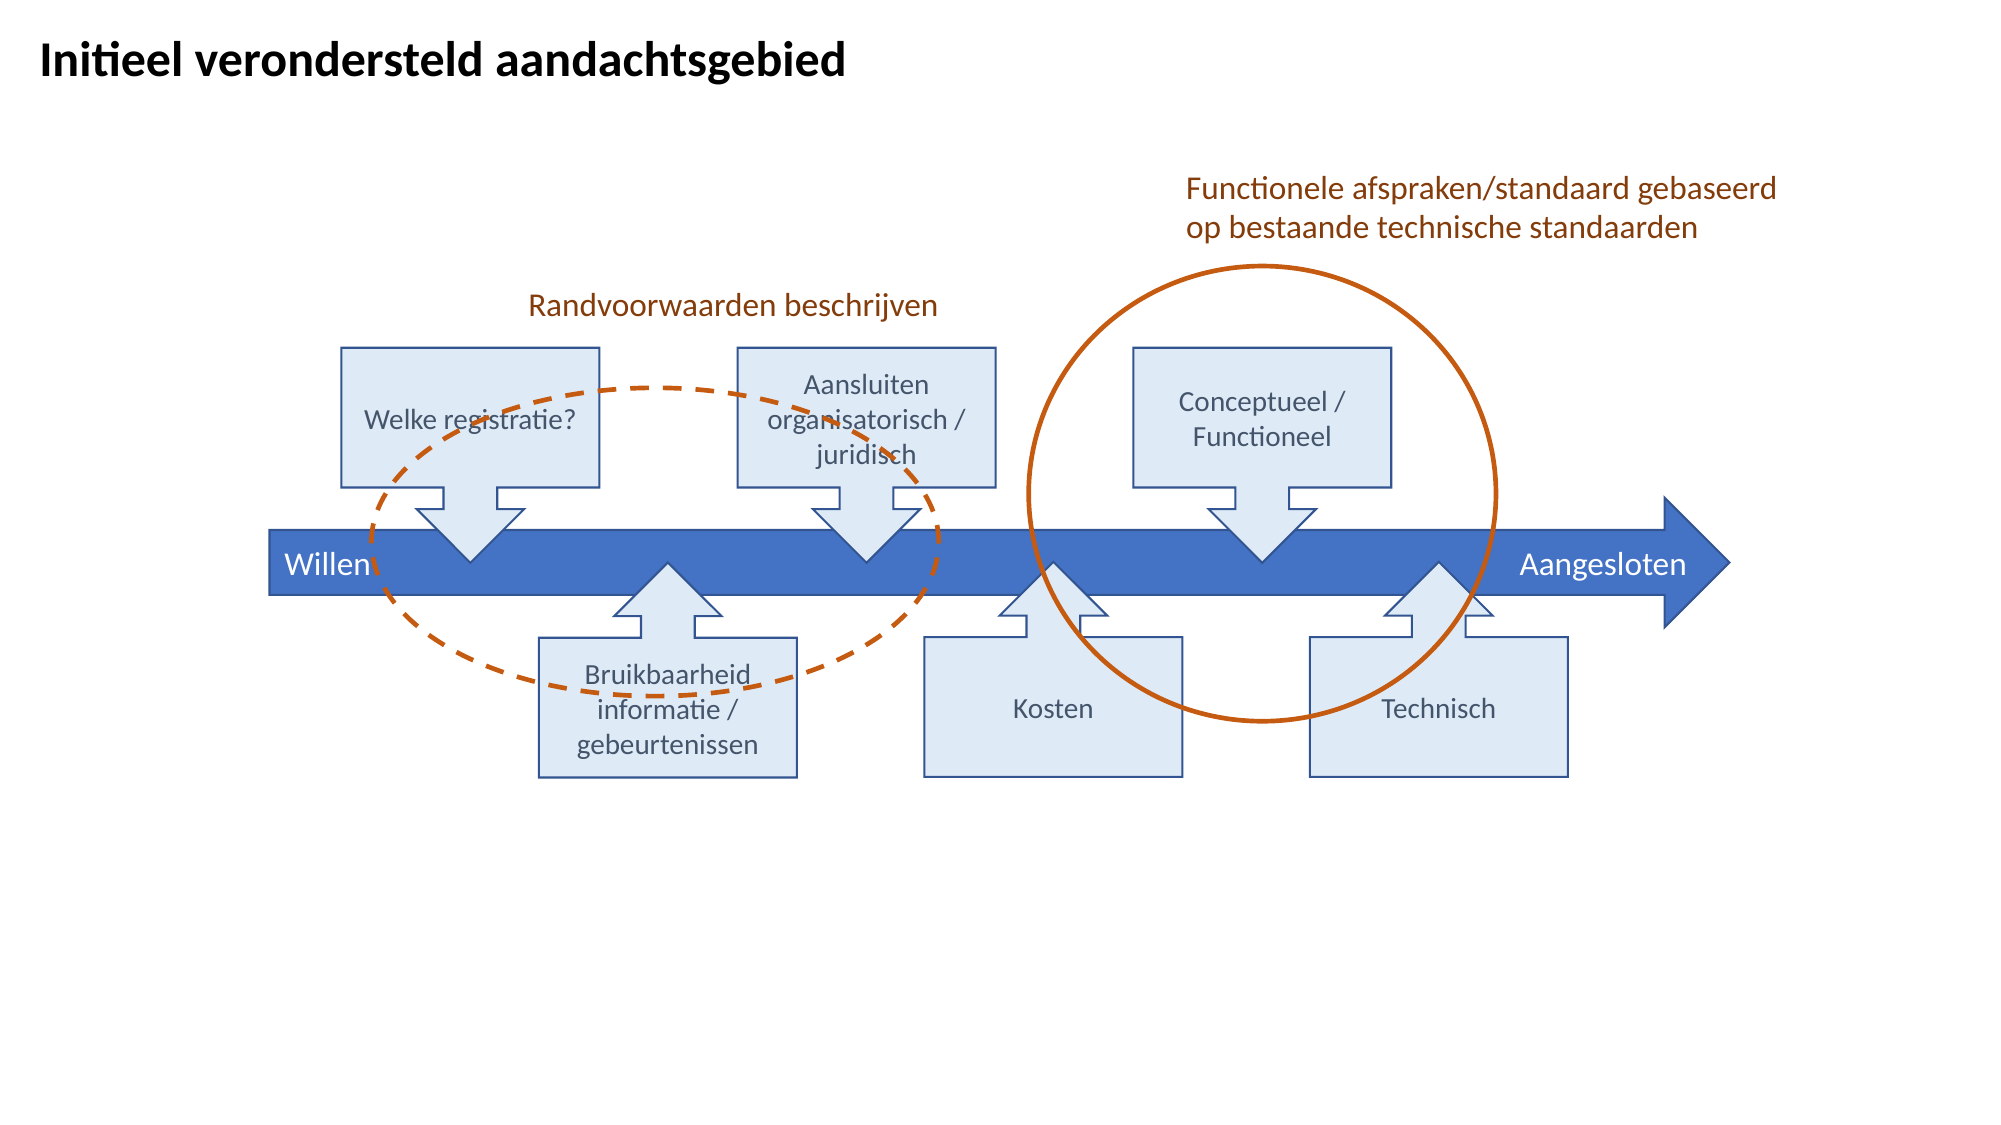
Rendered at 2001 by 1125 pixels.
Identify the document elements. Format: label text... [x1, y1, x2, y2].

text_box Technisch [1308, 595, 1569, 778]
text_box Kosten [923, 572, 1184, 778]
text_box Randvoorwaarden beschrijven [513, 276, 962, 331]
text_box Functionele afspraken/standaard gebaseerd op bestaande technische standaarden [1171, 158, 1798, 253]
text_box Bruikbaarheid informatie / gebeurtenissen [537, 676, 798, 779]
text_box Willen [923, 528, 1041, 596]
text_box Willen [268, 528, 387, 596]
text_box Willen [1474, 495, 1731, 630]
text_box Aangesloten [1504, 534, 1702, 590]
text_box Aansluiten organisatorisch / juridisch [736, 346, 997, 489]
text_box [1027, 265, 1498, 723]
text_box [370, 386, 940, 698]
text_box Initieel verondersteld aandachtsgebied [24, 19, 862, 95]
text_box Welke registratie? [340, 346, 601, 489]
